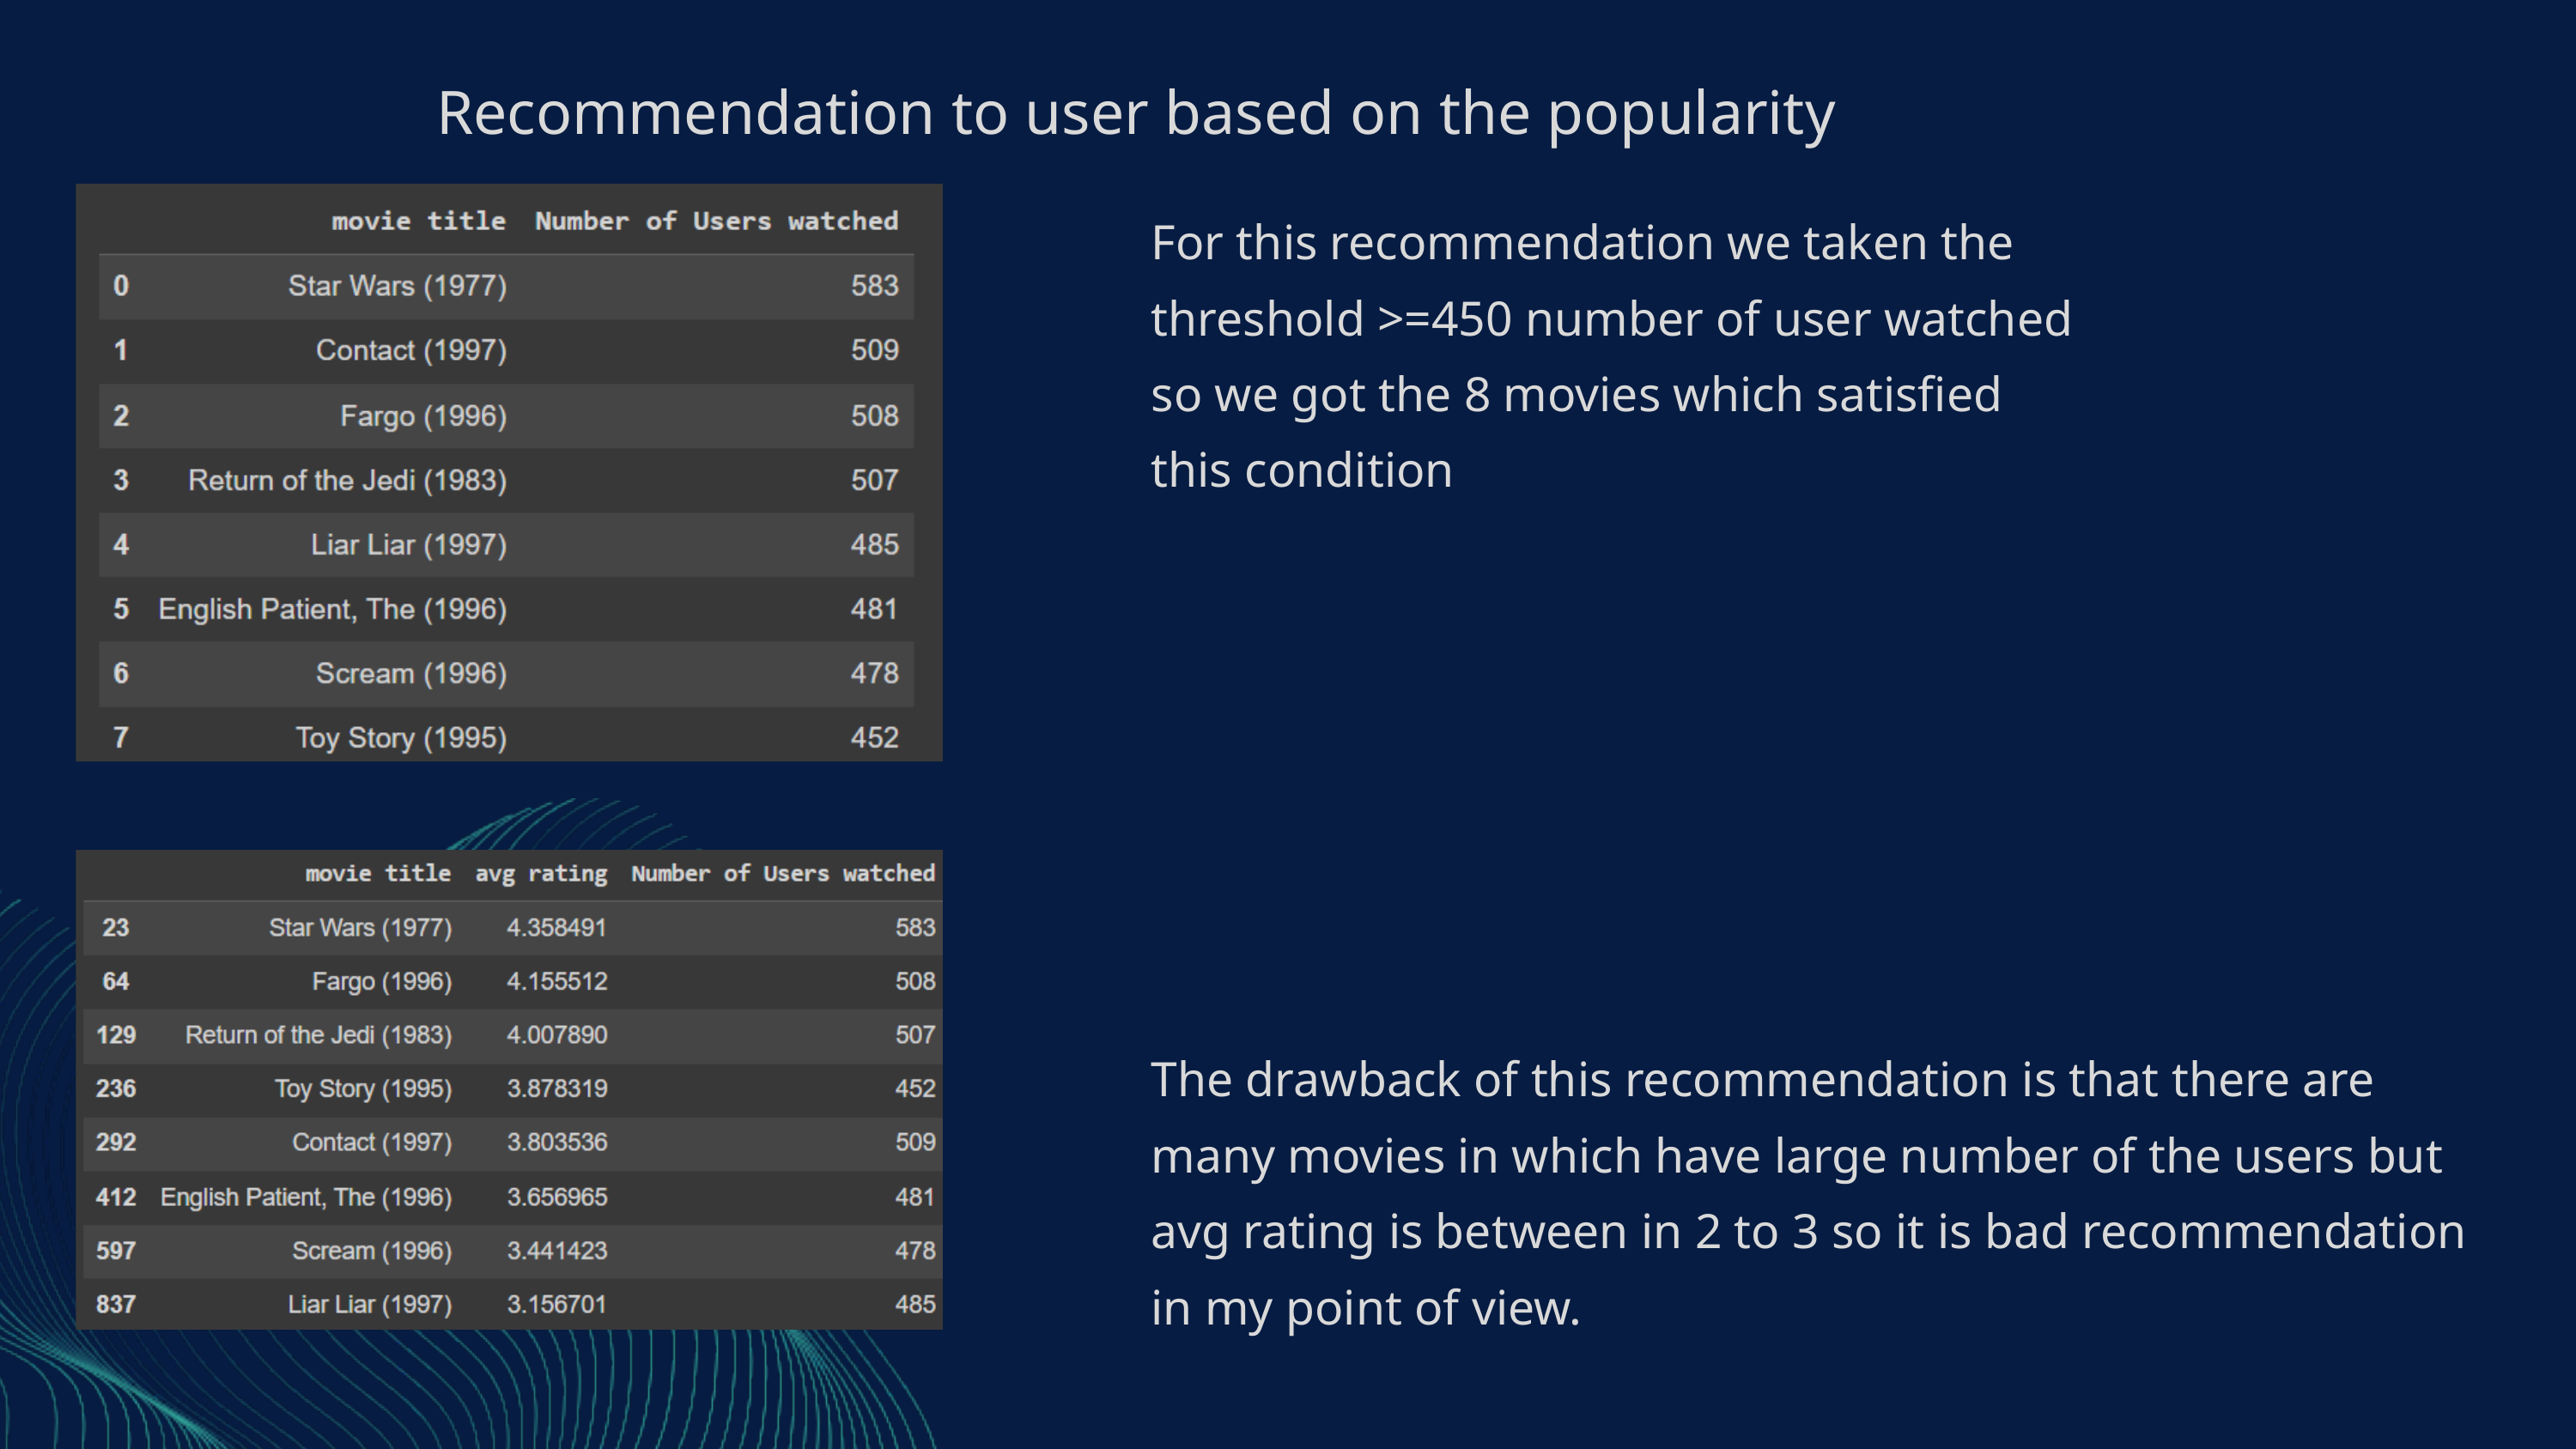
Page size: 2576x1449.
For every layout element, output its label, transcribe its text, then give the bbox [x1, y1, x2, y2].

text_box Recommendation to user based on the popularity [436, 51, 2065, 147]
text_box For this recommendation we taken the threshold >=450 number of user watched so we got the 8 movies which satisfied this condition [1151, 193, 2077, 497]
text_box The drawback of this recommendation is that there are many movies in which have large number of the users but avg rating is between in 2 to 3 so it is bad recommendation in my point of view. [1151, 1030, 2492, 1335]
text_box [0, 798, 943, 1449]
text_box [76, 184, 943, 761]
text_box [76, 850, 943, 1331]
